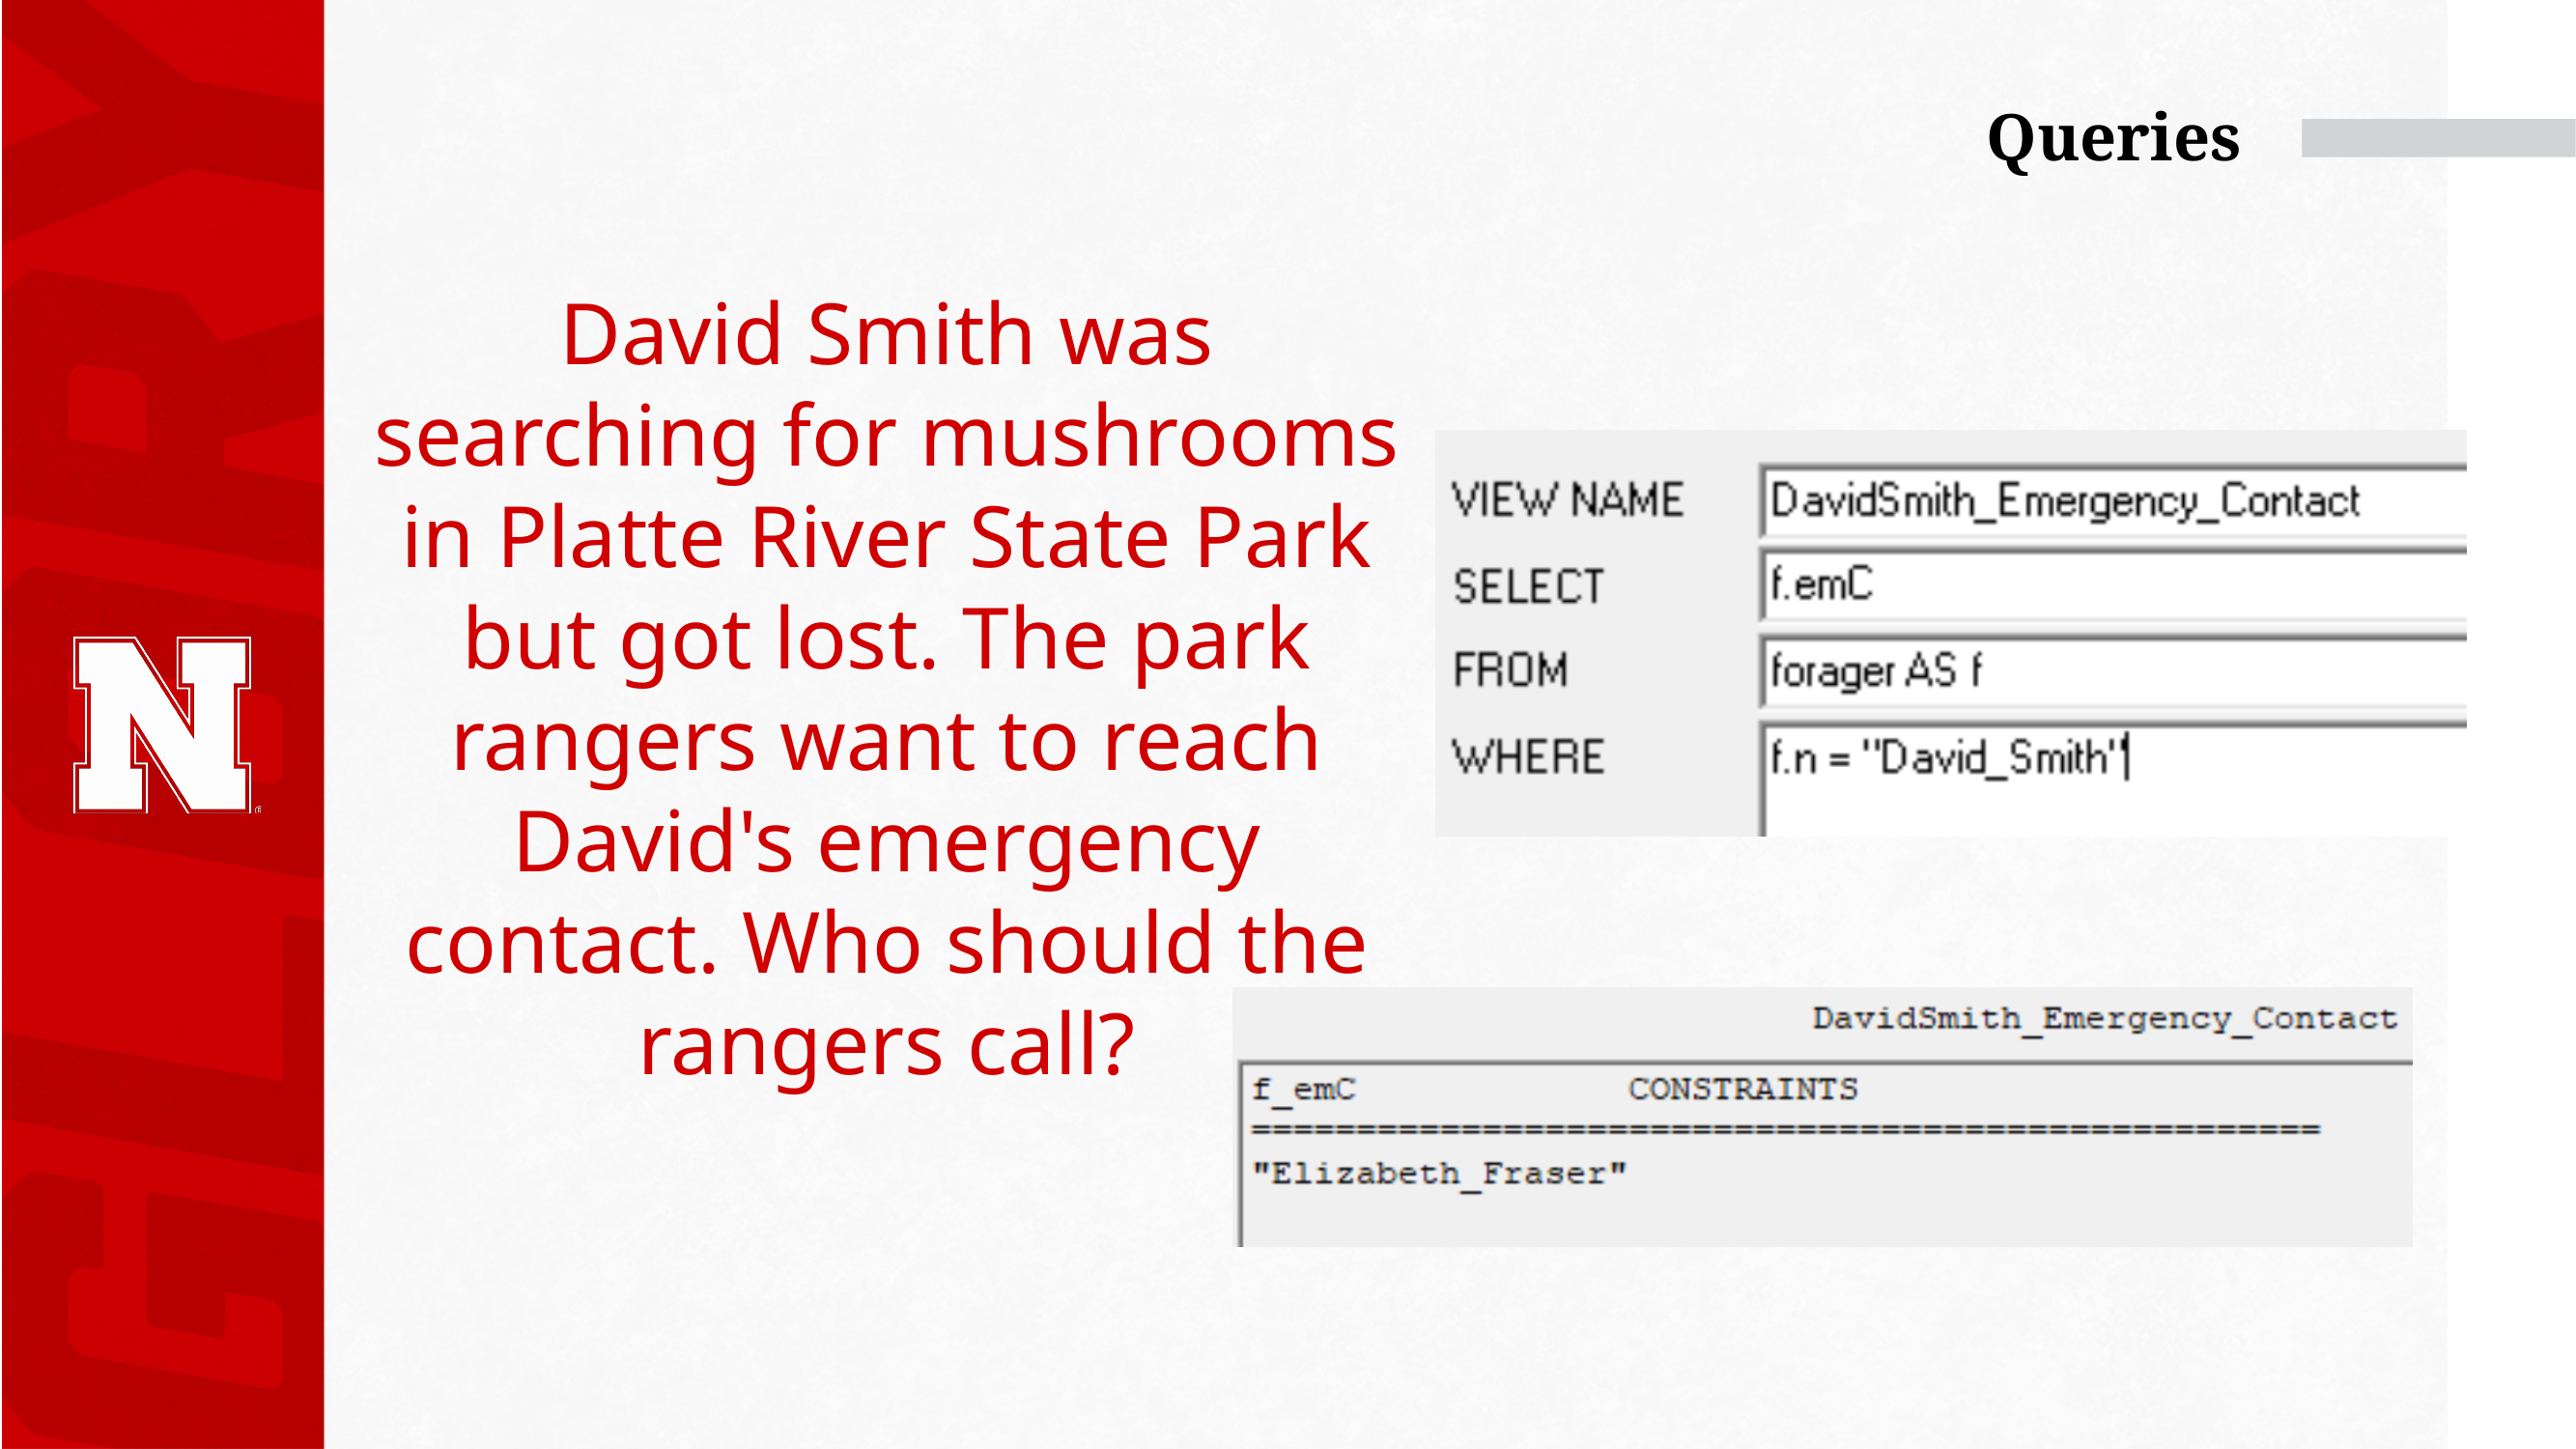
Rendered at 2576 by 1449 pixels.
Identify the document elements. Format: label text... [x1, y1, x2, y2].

title Queries [491, 96, 2242, 174]
picture [2, 0, 2467, 1449]
list David Smith was searching for mushrooms in Platte River State Park but got lost. The park rangers want to reach David's emergency contact. Who should the rangers call? [373, 218, 1401, 1153]
